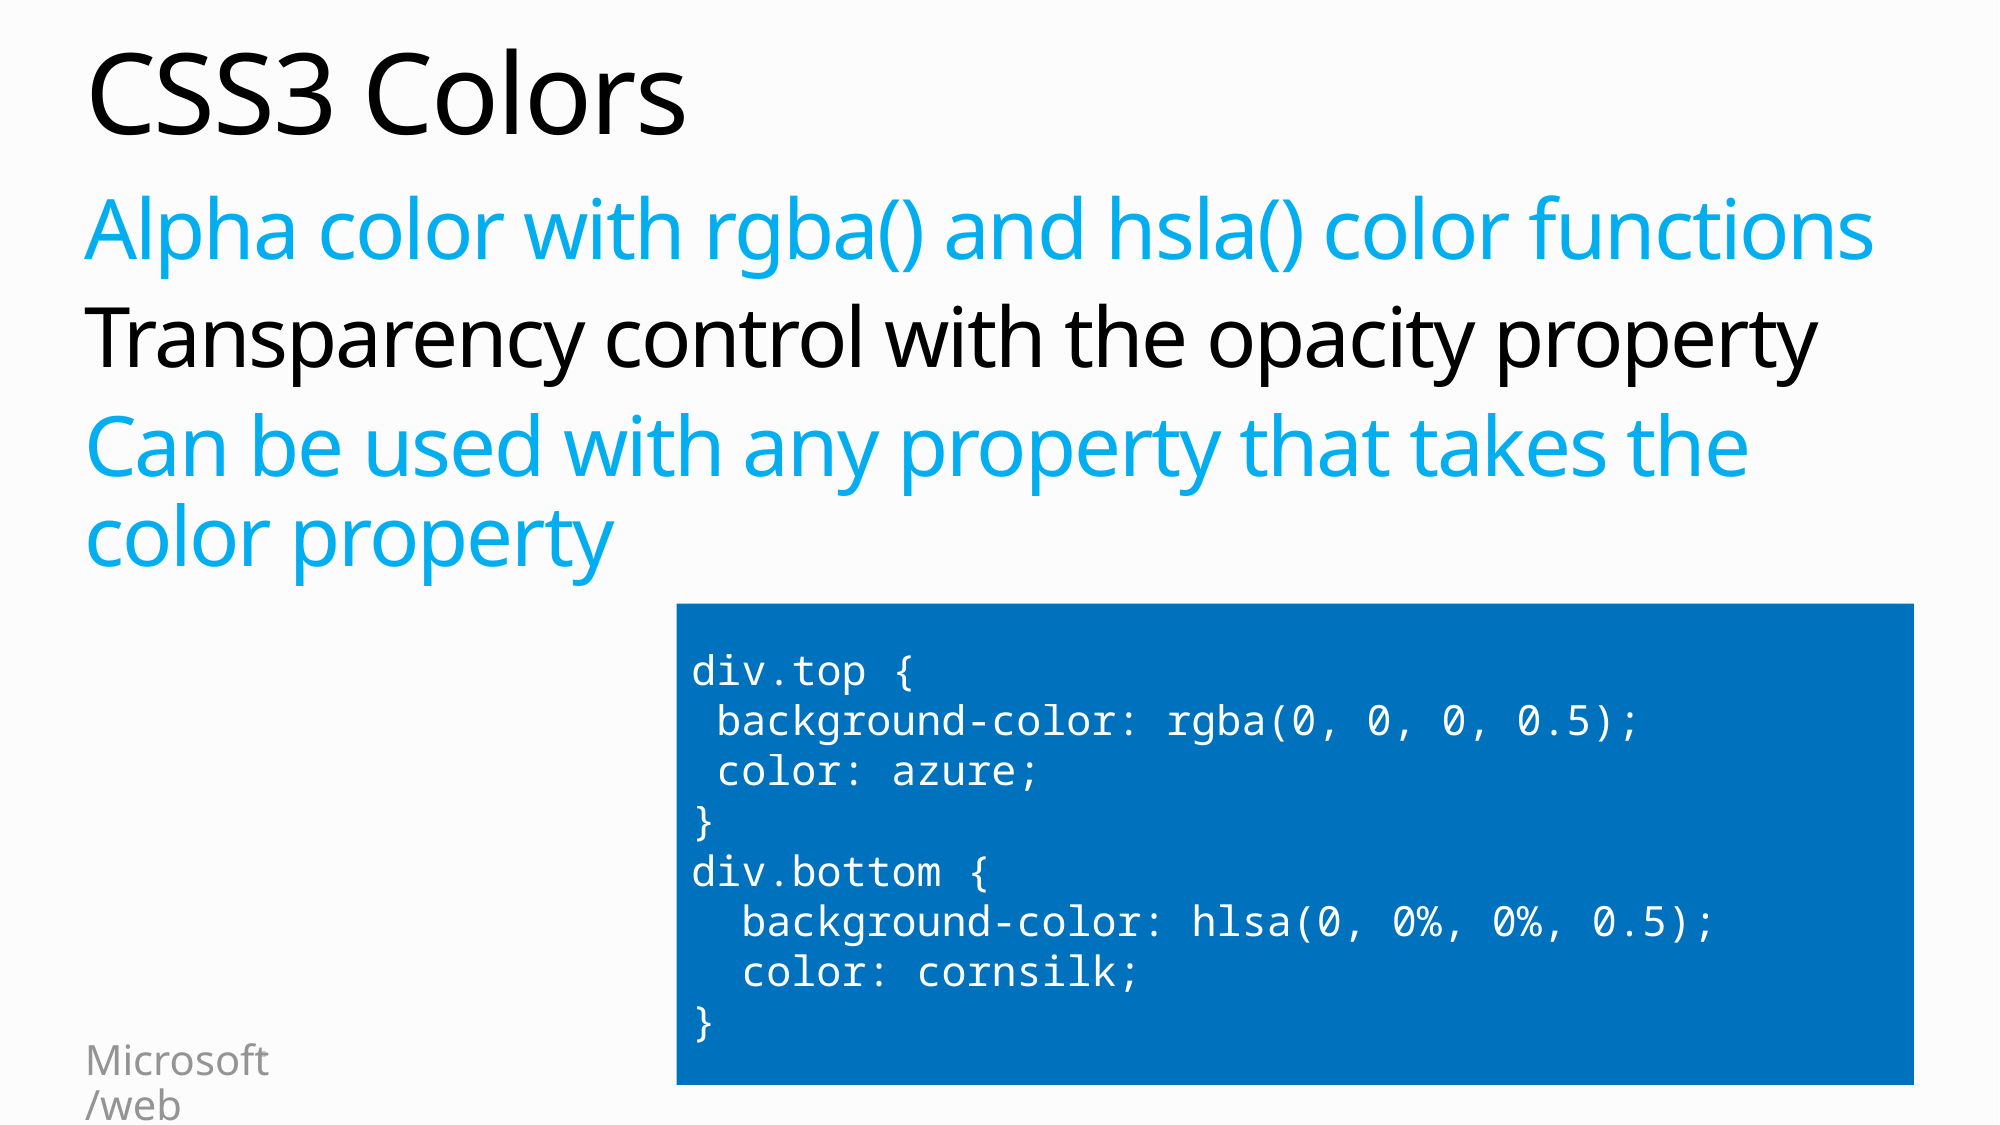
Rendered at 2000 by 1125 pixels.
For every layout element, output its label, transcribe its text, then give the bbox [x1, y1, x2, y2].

text_box div.top { background-color: rgba(0, 0, 0, 0.5); color: azure; } div.bottom { background-color: hlsa(0, 0%, 0%, 0.5); color: cornsilk; } [674, 602, 1916, 1087]
list Alpha color with rgba() and hsla() color functions Transparency control with the opacity property Can be used with any property that takes the color property [83, 187, 1913, 589]
title CSS3 Colors [85, 37, 1914, 161]
